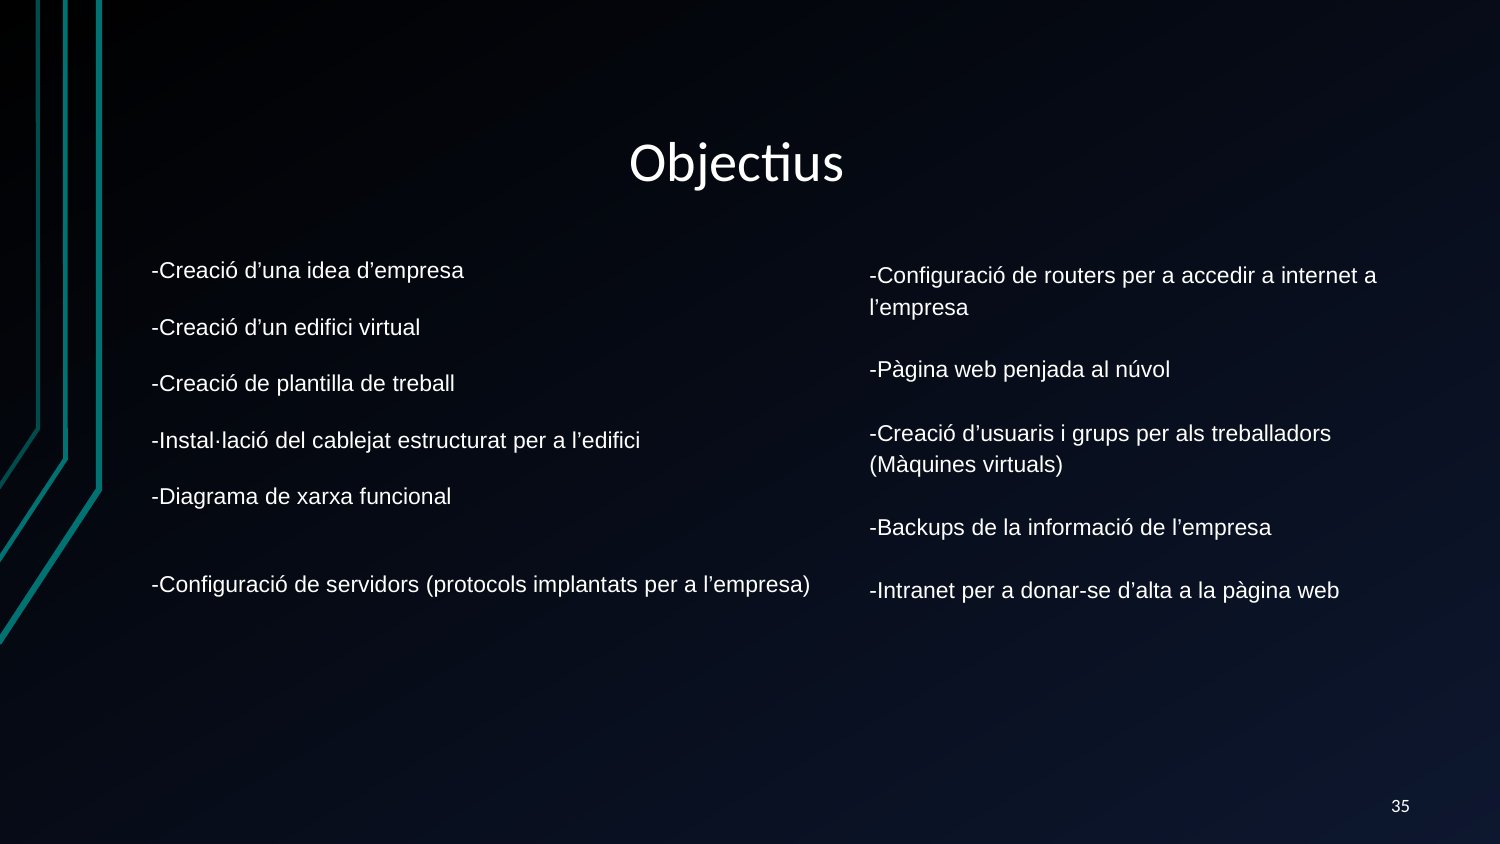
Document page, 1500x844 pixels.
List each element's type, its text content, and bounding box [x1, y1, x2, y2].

slide_number ‹#› [1299, 782, 1425, 827]
subtitle -Creació d’una idea d’empresa -Creació d’un edifici virtual -Creació de plantilla de treball -Instal·lació del cablejat estructurat per a l’edifici -Diagrama de xarxa funcional -Configuració de servidors (protocols implantats per a l’empresa) [136, 244, 832, 600]
title Objectius [614, 116, 886, 202]
text_box -Configuració de routers per a accedir a internet a l’empresa -Pàgina web penjada al núvol -Creació d’usuaris i grups per als treballadors (Màquines virtuals) -Backups de la informació de l’empresa -Intranet per a donar-se d’alta a la pàgina web [854, 241, 1440, 603]
